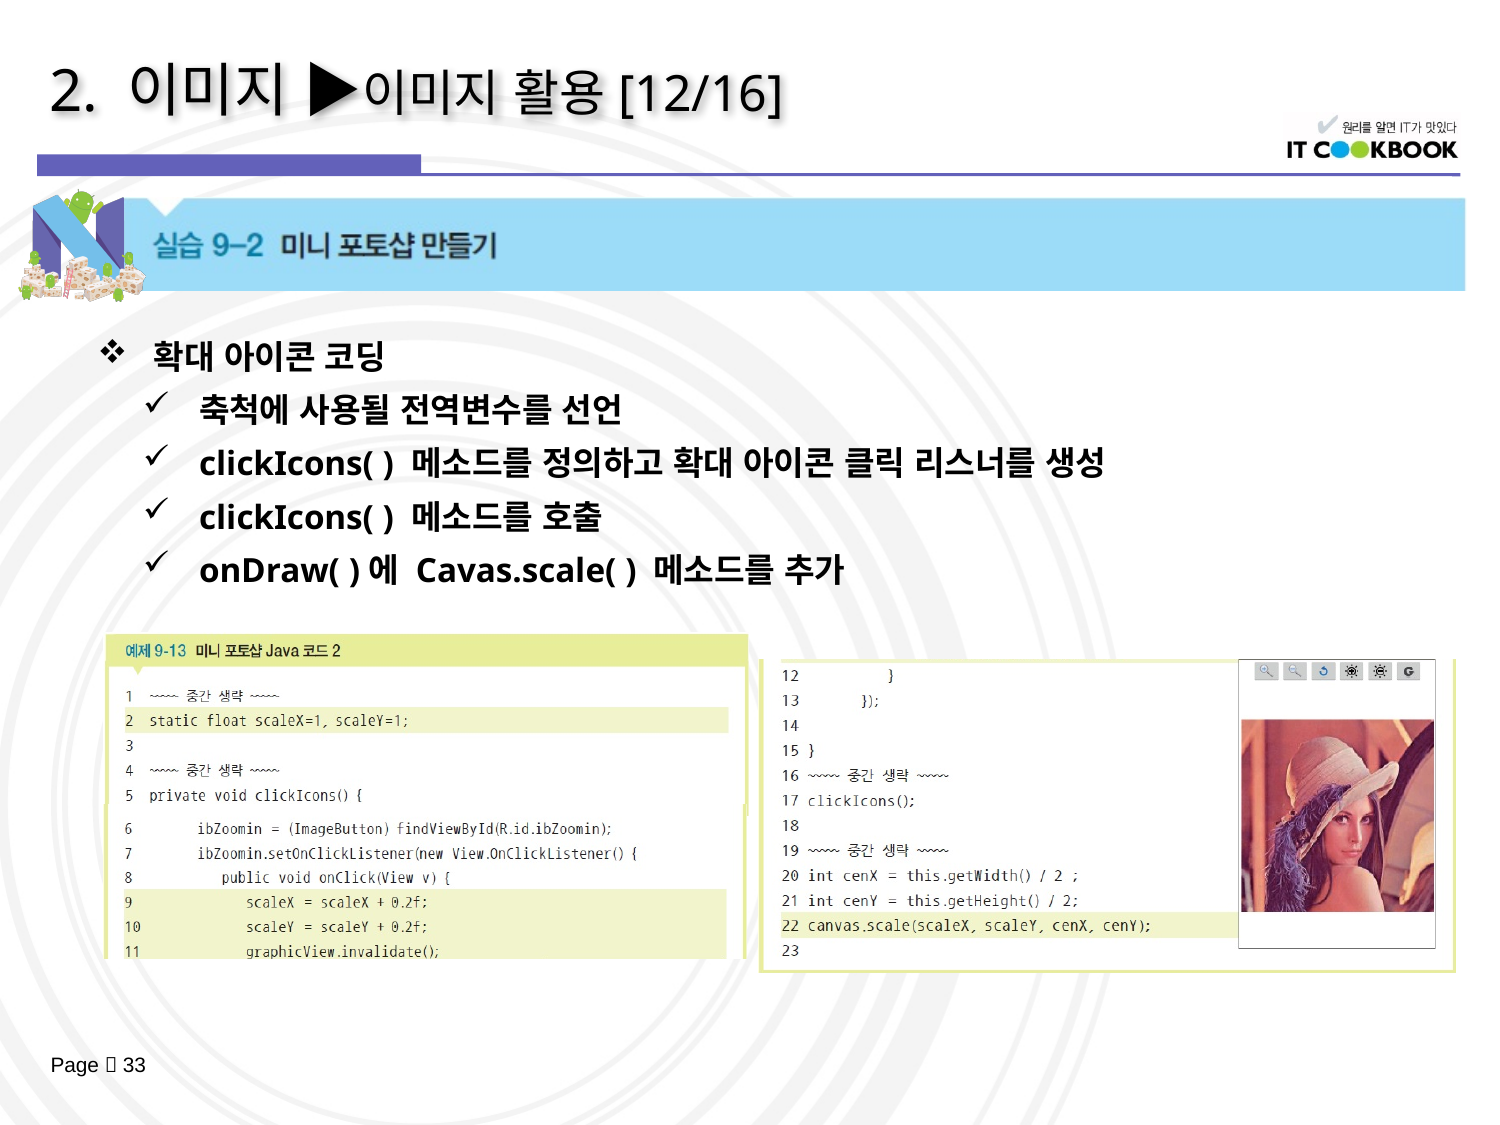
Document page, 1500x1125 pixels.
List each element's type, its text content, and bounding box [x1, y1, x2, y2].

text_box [102, 632, 749, 960]
picture [0, 35, 1500, 1125]
picture [758, 659, 1456, 973]
list 확대 아이콘 코딩 축척에 사용될 전역변수를 선언 clickIcons( ) 메소드를 정의하고 확대 아이콘 클릭 리스너를 생성 clickIcons( ) 메소드를 호출 onDraw( )에 Cavas.scale( ) 메소드를 추가 [54, 335, 1500, 1051]
title 2. 이미지 ▶이미지 활용[12/16] [48, 53, 1448, 161]
